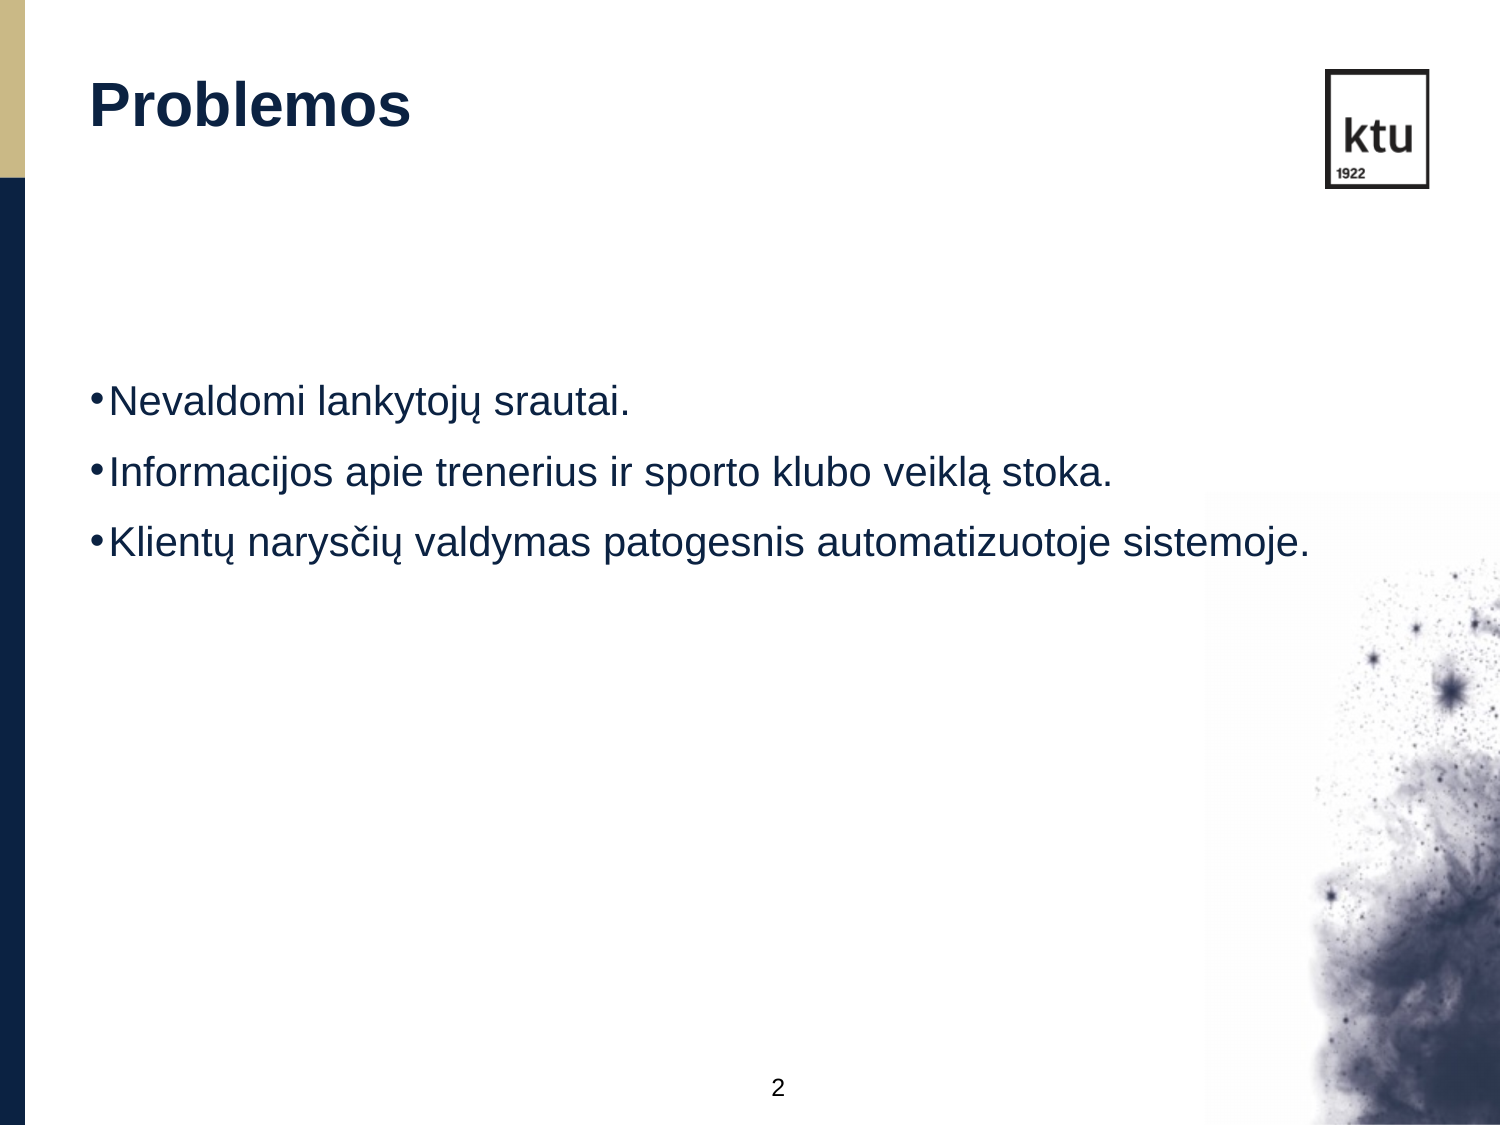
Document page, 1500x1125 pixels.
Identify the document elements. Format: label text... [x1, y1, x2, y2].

picture [1205, 492, 1500, 1124]
list Nevaldomi lankytojų srautai. Informacijos apie trenerius ir sporto klubo veiklą stoka. Klientų narysčių valdymas patogesnis automatizuotoje sistemoje. [75, 366, 1425, 984]
list Problemos [75, 69, 812, 171]
